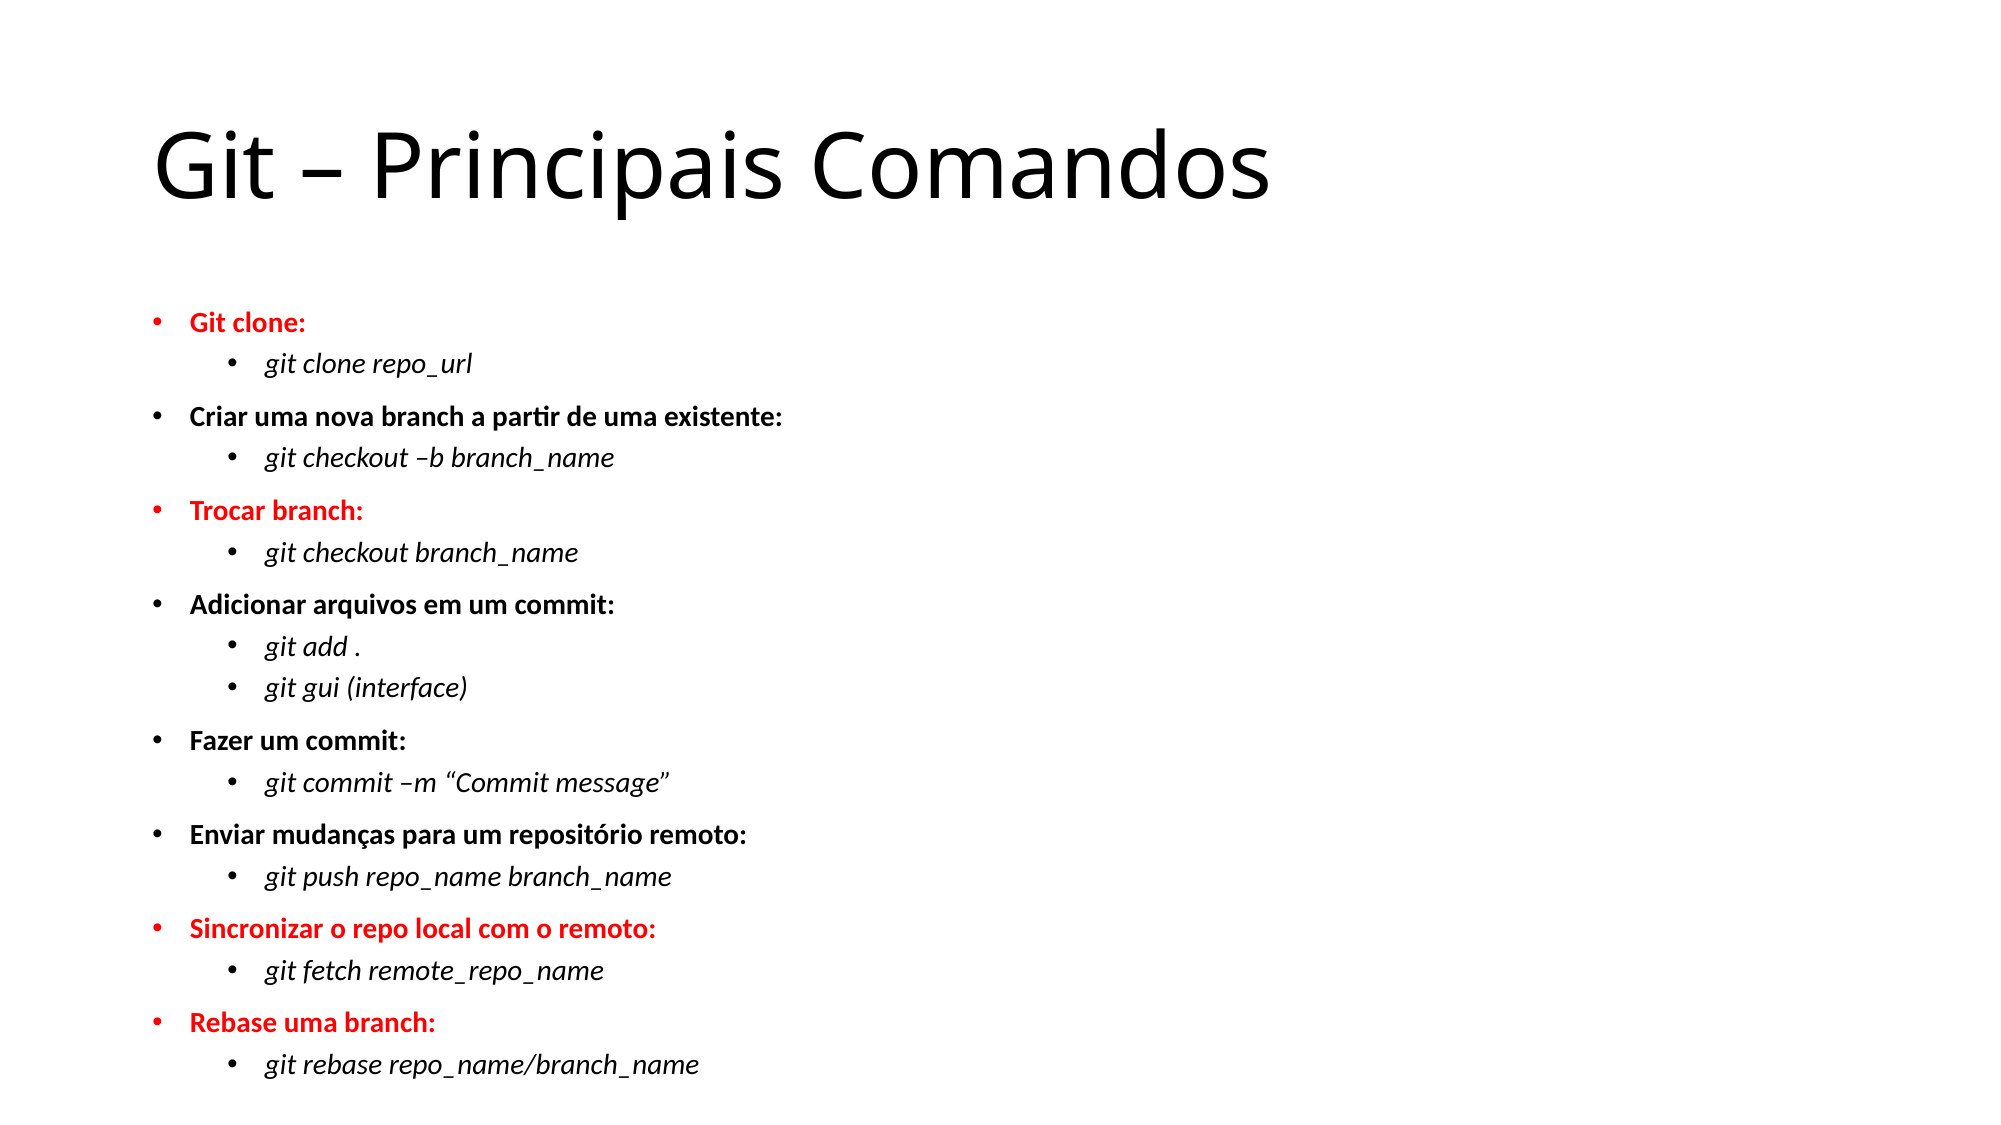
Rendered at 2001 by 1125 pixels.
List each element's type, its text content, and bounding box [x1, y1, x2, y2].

list Git clone: git clone repo_url Criar uma nova branch a partir de uma existente: git checkout –b branch_name Trocar branch: git checkout branch_name Adicionar arquivos em um commit: git add . git gui (interface) Fazer um commit: git commit –m “Commit message” Enviar mudanças para um repositório remoto: git push repo_name branch_name Sincronizar o repo local com o remoto: git fetch remote_repo_name Rebase uma branch: git rebase repo_name/branch_name [137, 299, 1863, 1014]
title Git – Principais Comandos [137, 59, 1863, 278]
